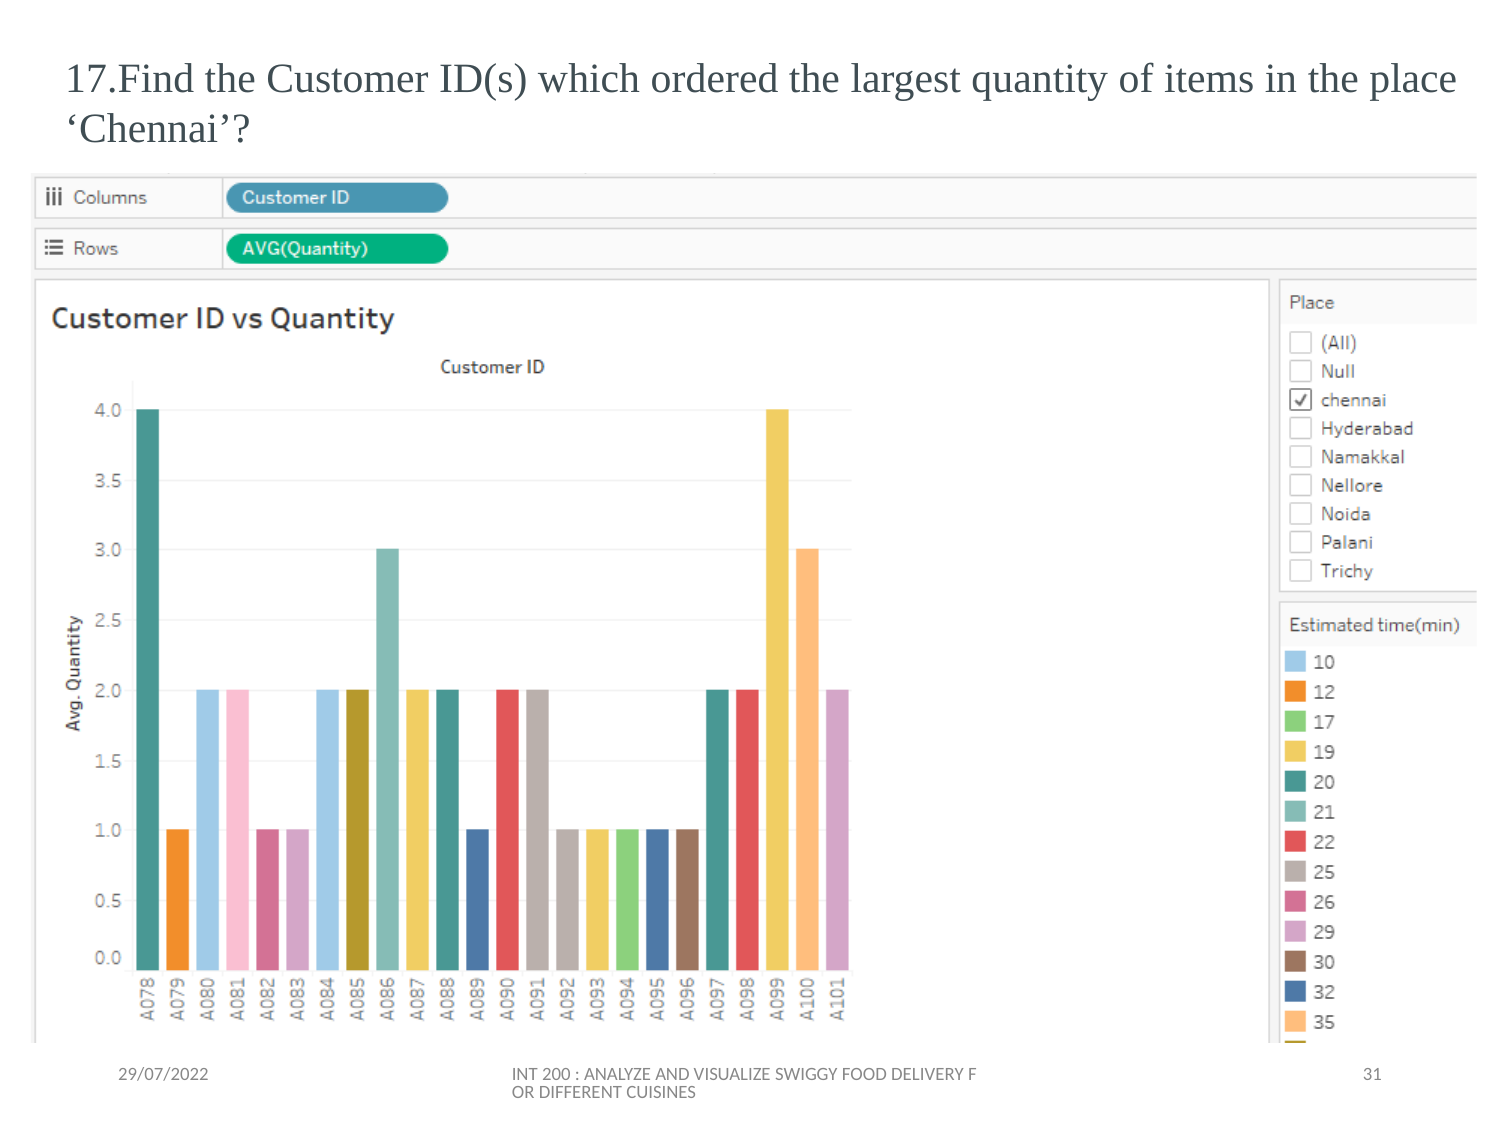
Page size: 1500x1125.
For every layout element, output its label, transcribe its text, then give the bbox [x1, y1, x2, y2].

footer INT 200 : ANALYZE AND VISUALIZE SWIGGY FOOD DELIVERY FOR DIFFERENT CUISINES [496, 1052, 1004, 1103]
picture [30, 173, 1477, 1043]
text_box 17.Find the Customer ID(s) which ordered the largest quantity of items in the place ‘Chennai’? [50, 43, 1477, 173]
slide_number 31 [1059, 1052, 1397, 1103]
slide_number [103, 1052, 441, 1103]
